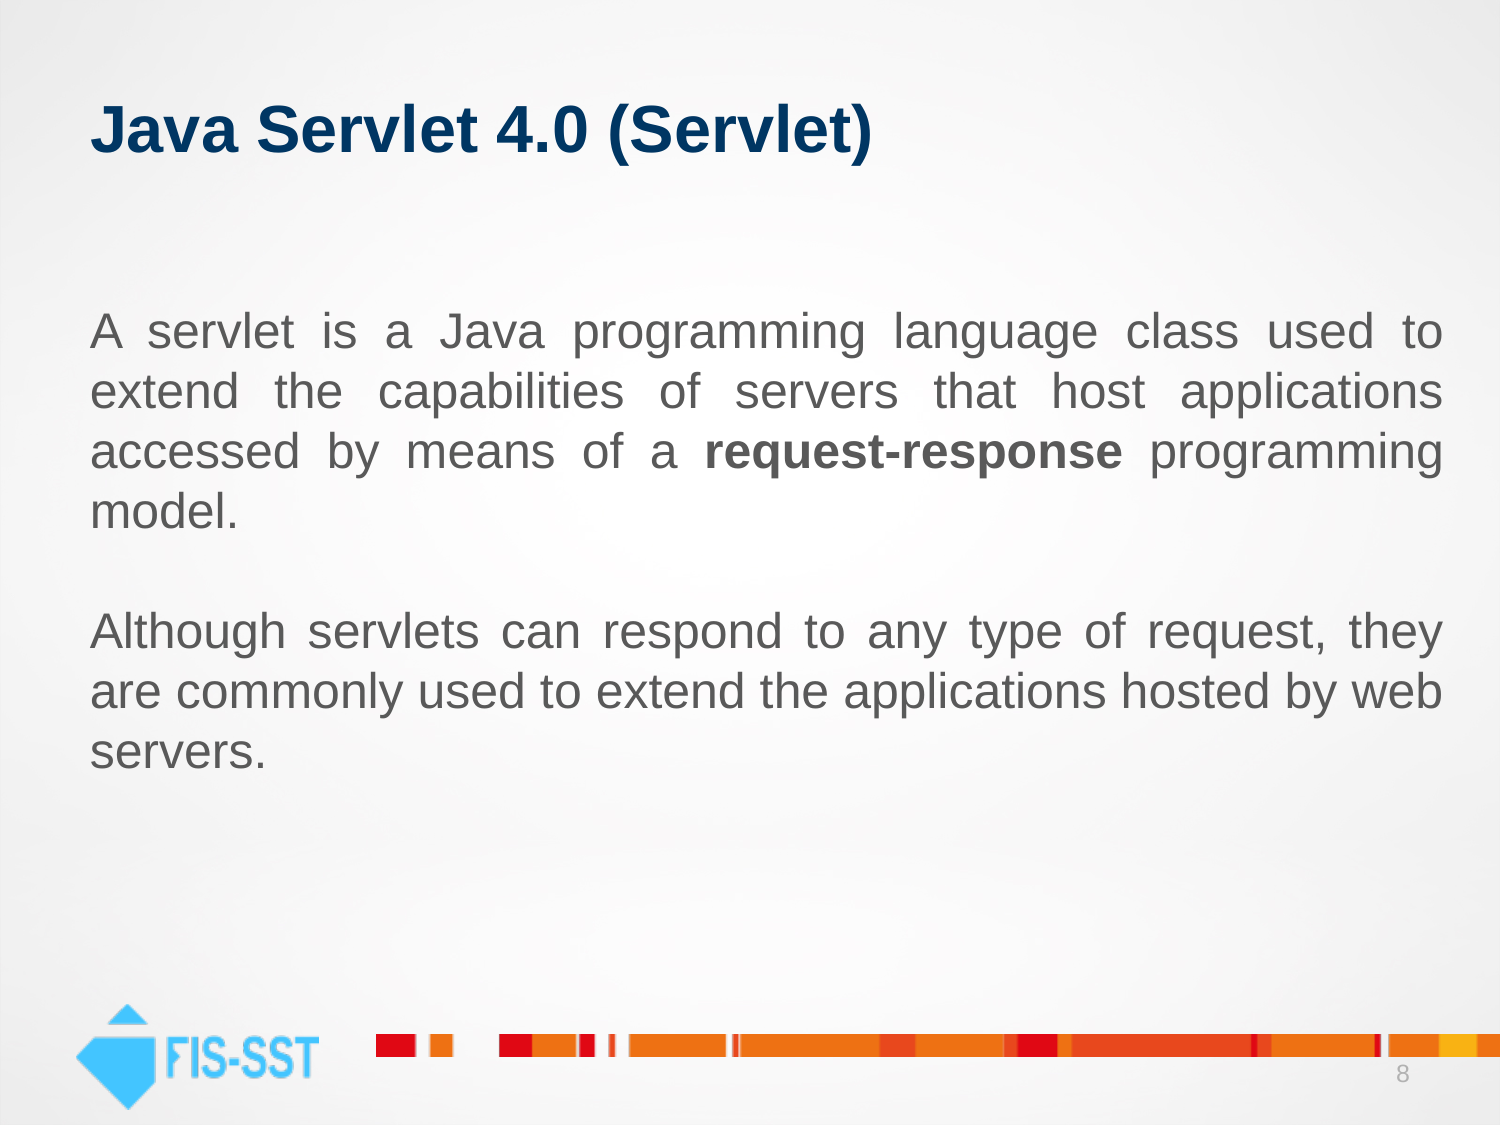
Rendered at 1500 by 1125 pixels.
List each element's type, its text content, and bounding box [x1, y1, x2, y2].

picture [0, 0, 1500, 1125]
text_box A servlet is a Java programming language class used to extend the capabilities of servers that host applications accessed by means of a request-response programming model. Although servlets can respond to any type of request, they are commonly used to extend the applications hosted by web servers. [75, 290, 1459, 786]
title Java Servlet 4.0 (Servlet) [75, 78, 1425, 185]
slide_number 8 [1074, 1042, 1425, 1103]
